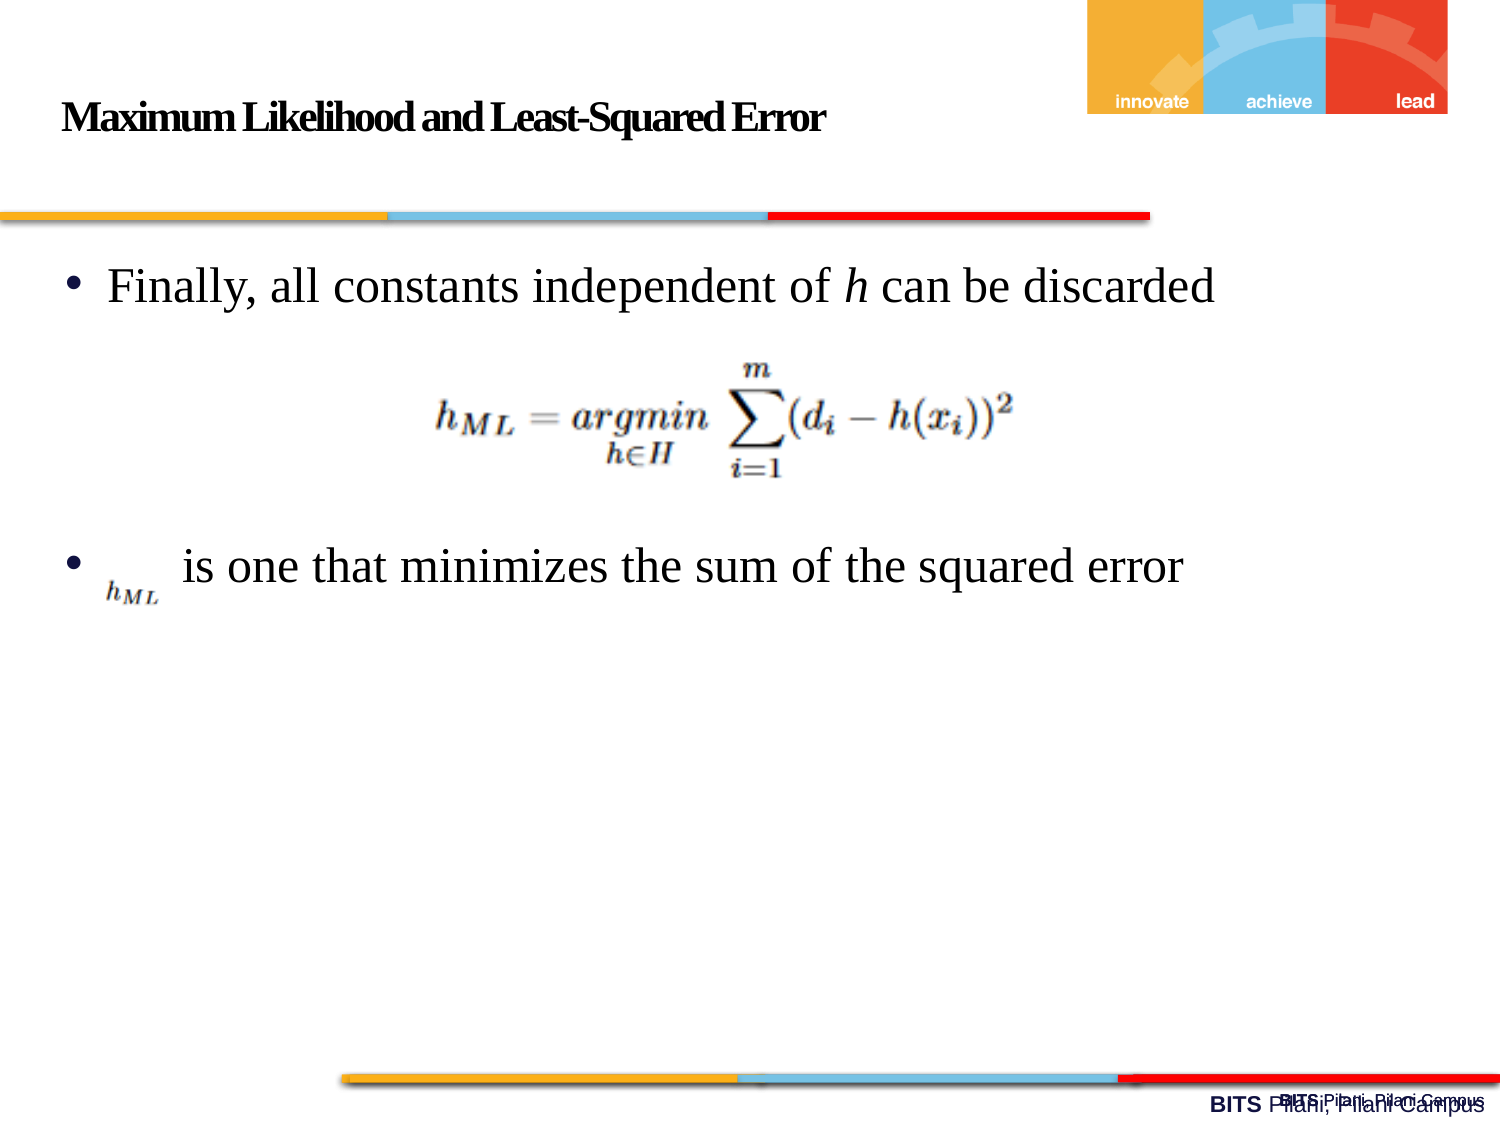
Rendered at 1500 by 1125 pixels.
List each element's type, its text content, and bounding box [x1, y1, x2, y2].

list Finally, all constants independent of h can be discarded is one that minimizes the sum of the squared error [50, 245, 1400, 988]
text_box Maximum Likelihood and Least-Squared Error [49, 32, 1088, 173]
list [420, 354, 1030, 495]
picture [1087, 0, 1448, 114]
picture [102, 572, 162, 617]
